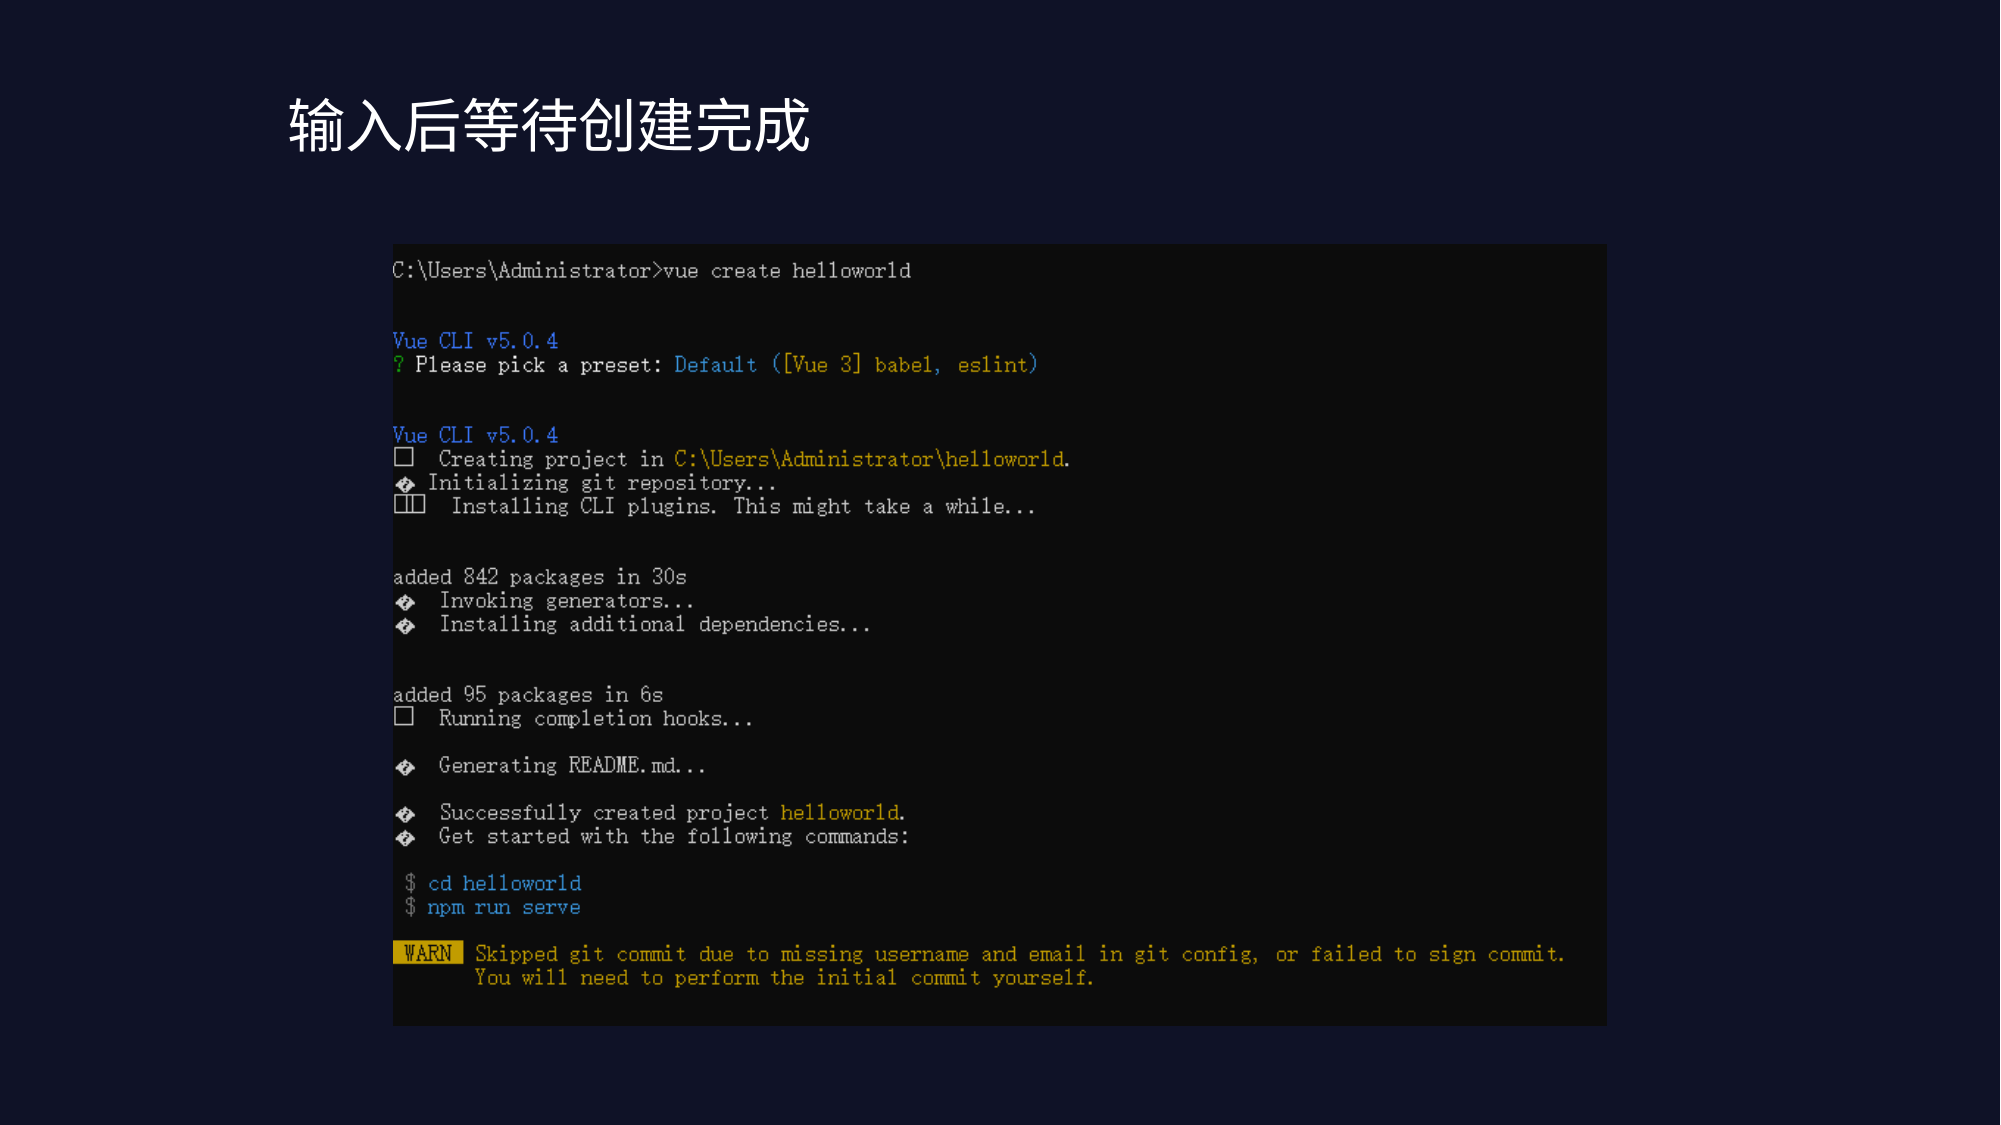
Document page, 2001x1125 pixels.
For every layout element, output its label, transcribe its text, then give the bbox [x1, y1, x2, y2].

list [393, 244, 1607, 1026]
text_box 输入后等待创建完成 [272, 82, 827, 167]
